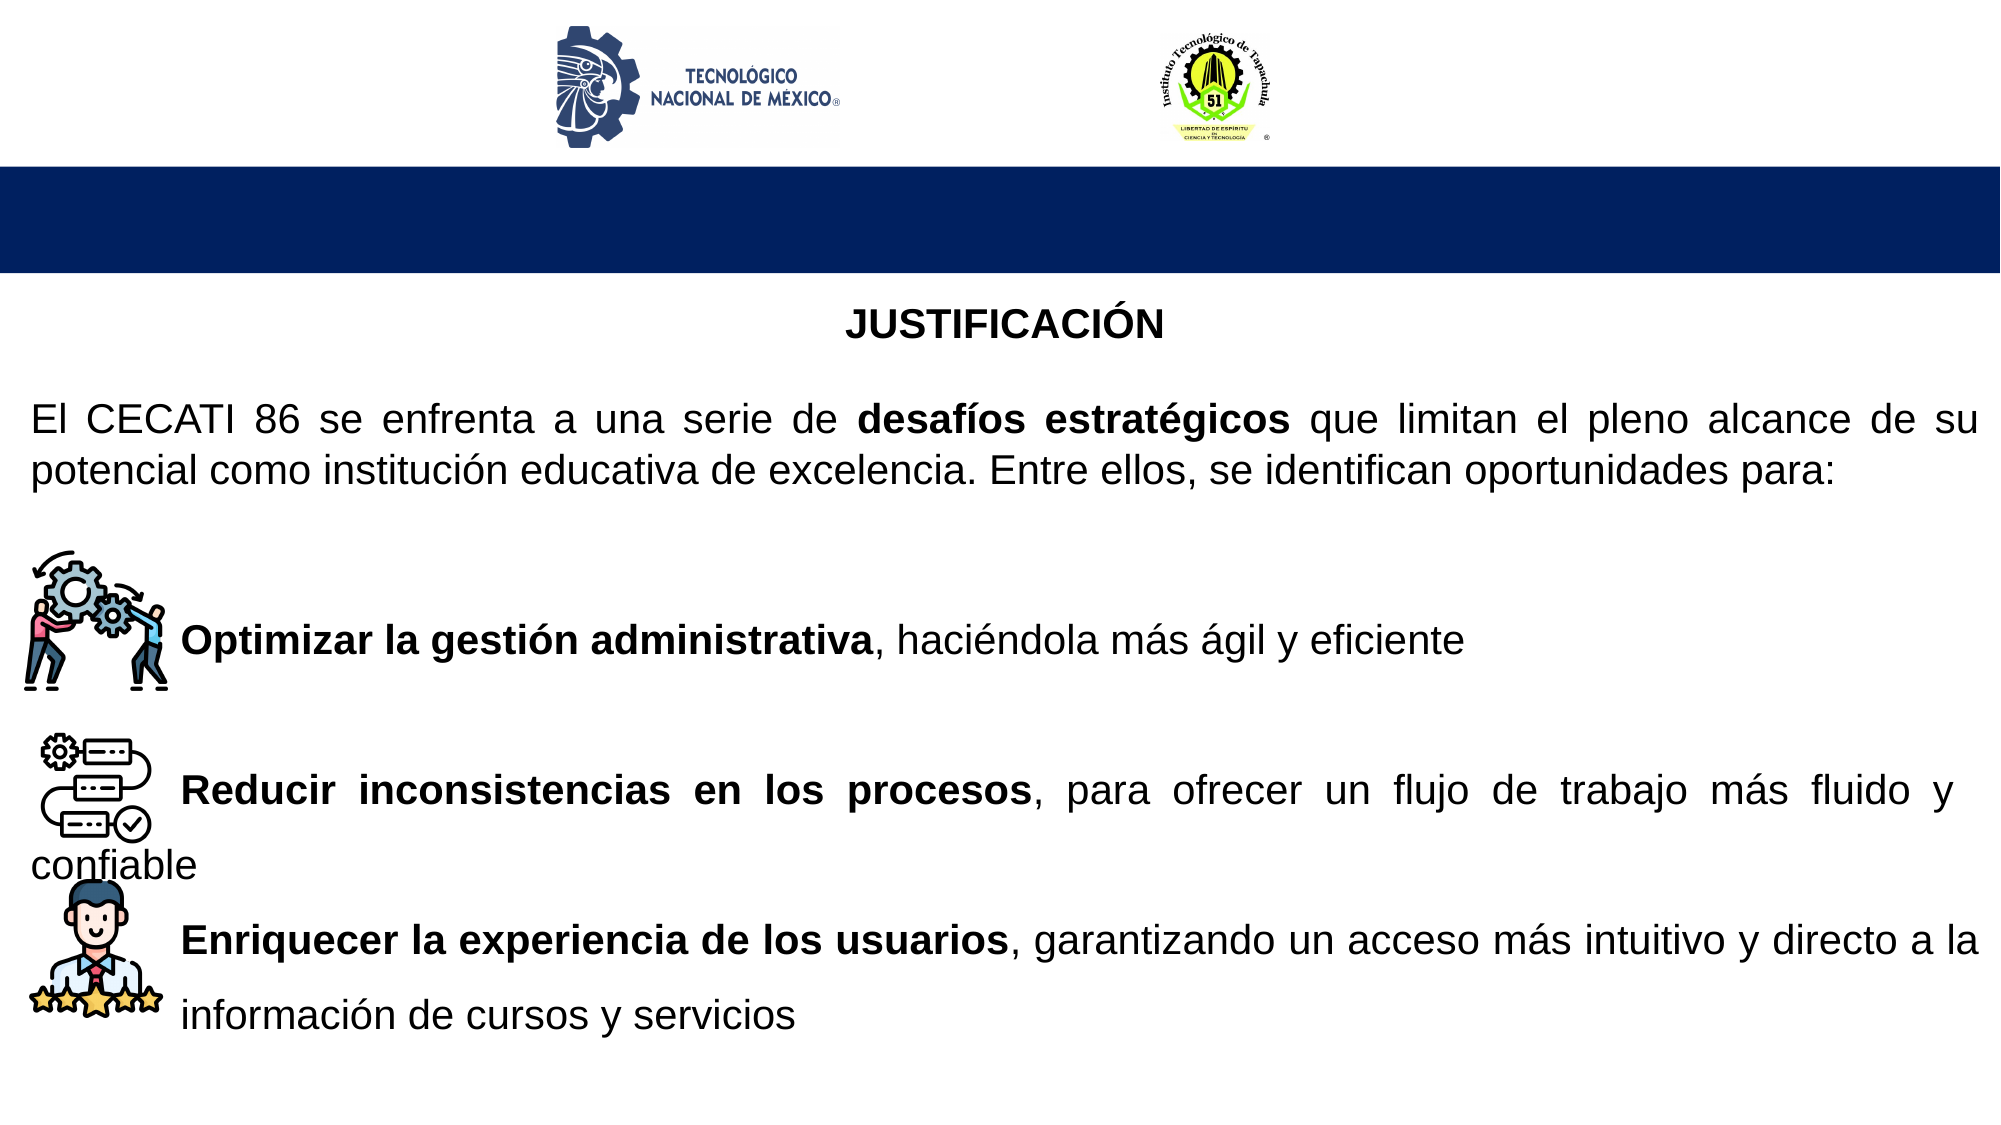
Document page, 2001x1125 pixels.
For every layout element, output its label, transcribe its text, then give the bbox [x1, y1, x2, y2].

picture [26, 879, 166, 1018]
picture [556, 26, 840, 148]
picture [1160, 33, 1270, 141]
picture [24, 549, 168, 692]
picture [35, 727, 157, 849]
text_box JUSTIFICACIÓN El CECATI 86 se enfrenta a una serie de desafíos estratégicos que limitan el pleno alcance de su potencial como institución educativa de excelencia. Entre ellos, se identifican oportunidades para: Optimizar la gestión administrativa, haciéndola más ágil y eficiente Reducir inconsistencias en los procesos, para ofrecer un flujo de trabajo más fluido y confiable Enriquecer la experiencia de los usuarios, garantizando un acceso más intuitivo y directo a la información de cursos y servicios [15, 289, 1995, 1045]
